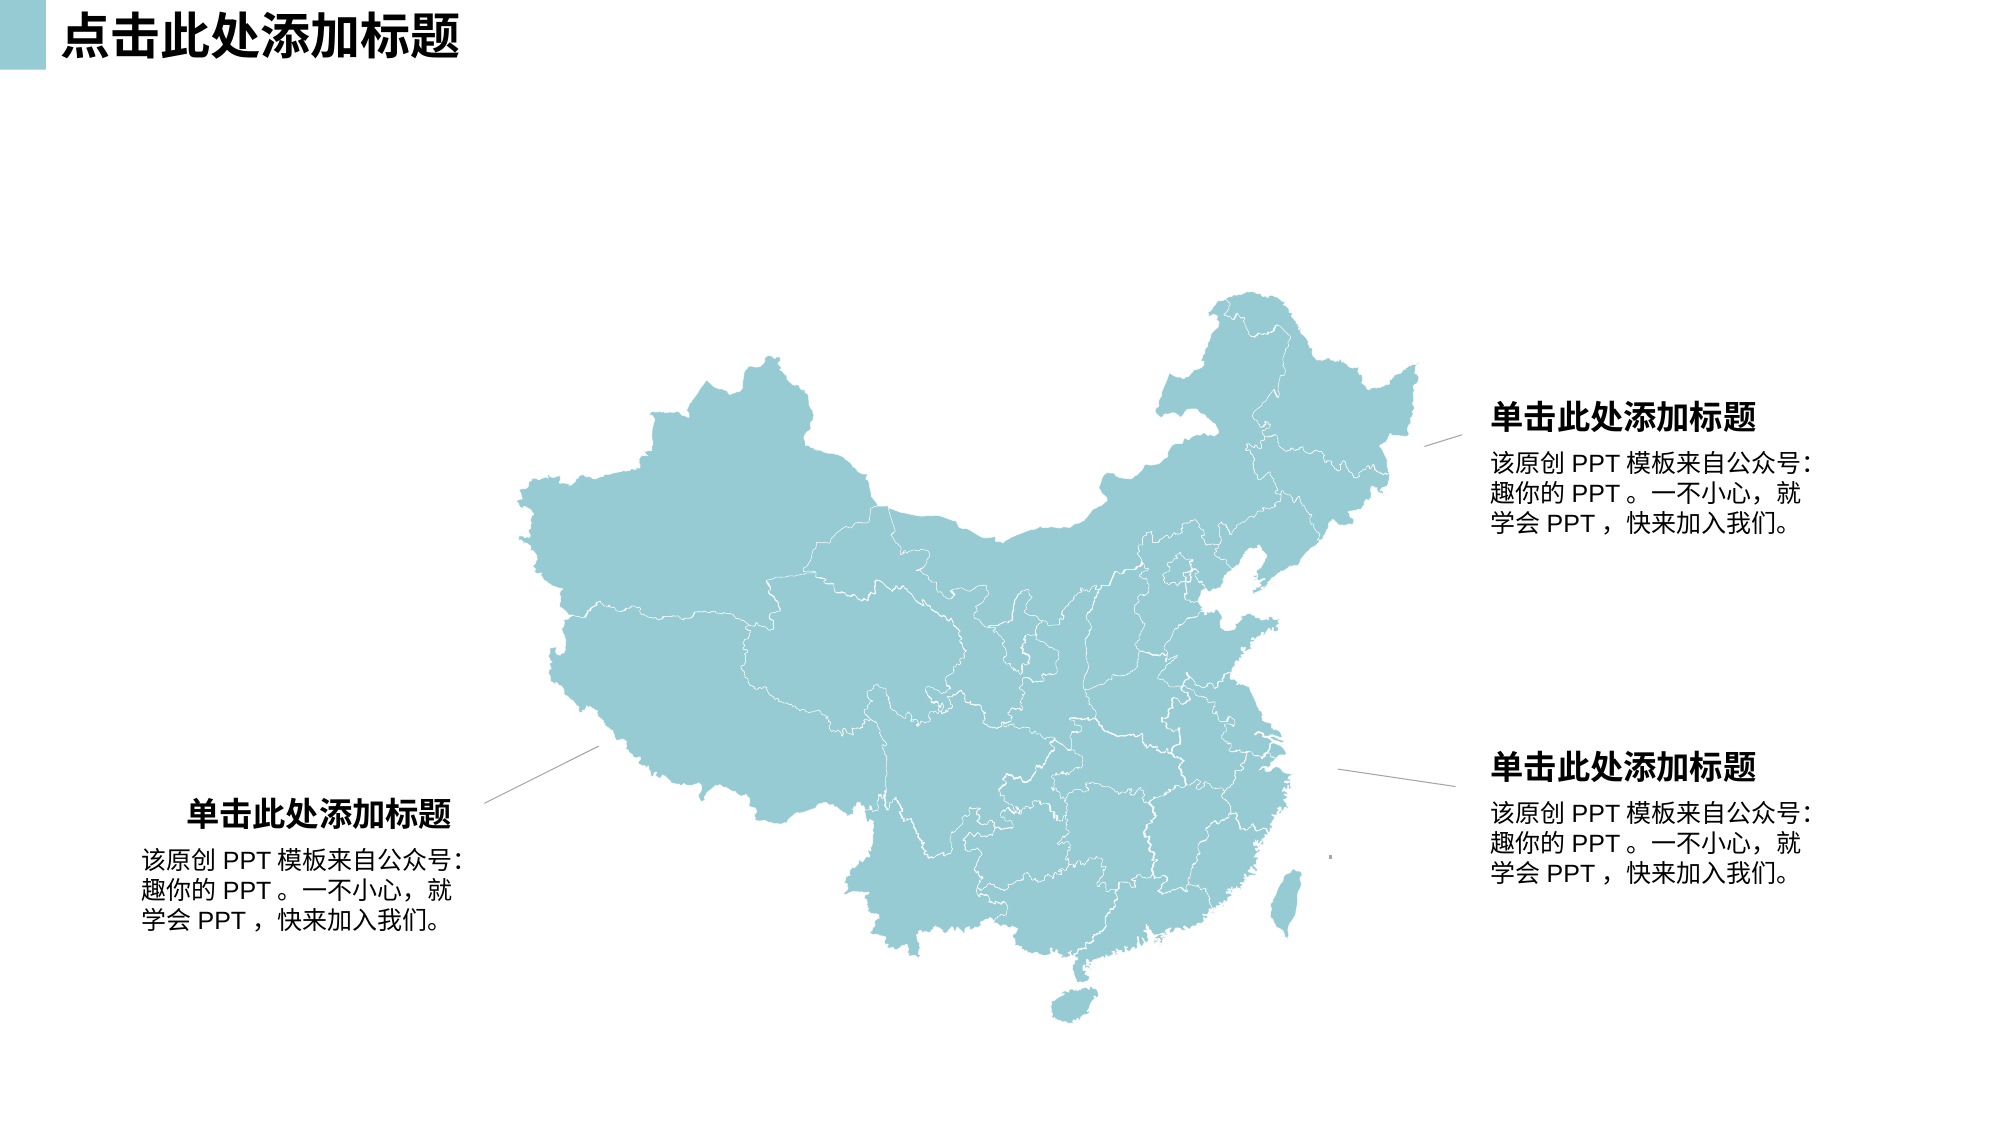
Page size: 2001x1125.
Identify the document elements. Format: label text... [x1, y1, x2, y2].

text_box 单击此处添加标题 [132, 792, 453, 833]
text_box 该原创PPT模板来自公众号：趣你的PPT。一不小心，就学会PPT，快来加入我们。 [1490, 797, 1823, 888]
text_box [1337, 768, 1456, 787]
text_box [0, 0, 46, 71]
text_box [484, 746, 599, 804]
text_box 单击此处添加标题 [1490, 396, 1812, 437]
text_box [516, 291, 1420, 1025]
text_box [1424, 434, 1463, 447]
text_box 点击此处添加标题 [46, 0, 498, 72]
text_box 单击此处添加标题 [1490, 746, 1812, 787]
text_box 该原创PPT模板来自公众号：趣你的PPT。一不小心，就学会PPT，快来加入我们。 [1490, 447, 1823, 538]
text_box 该原创PPT模板来自公众号：趣你的PPT。一不小心，就学会PPT，快来加入我们。 [121, 844, 453, 935]
